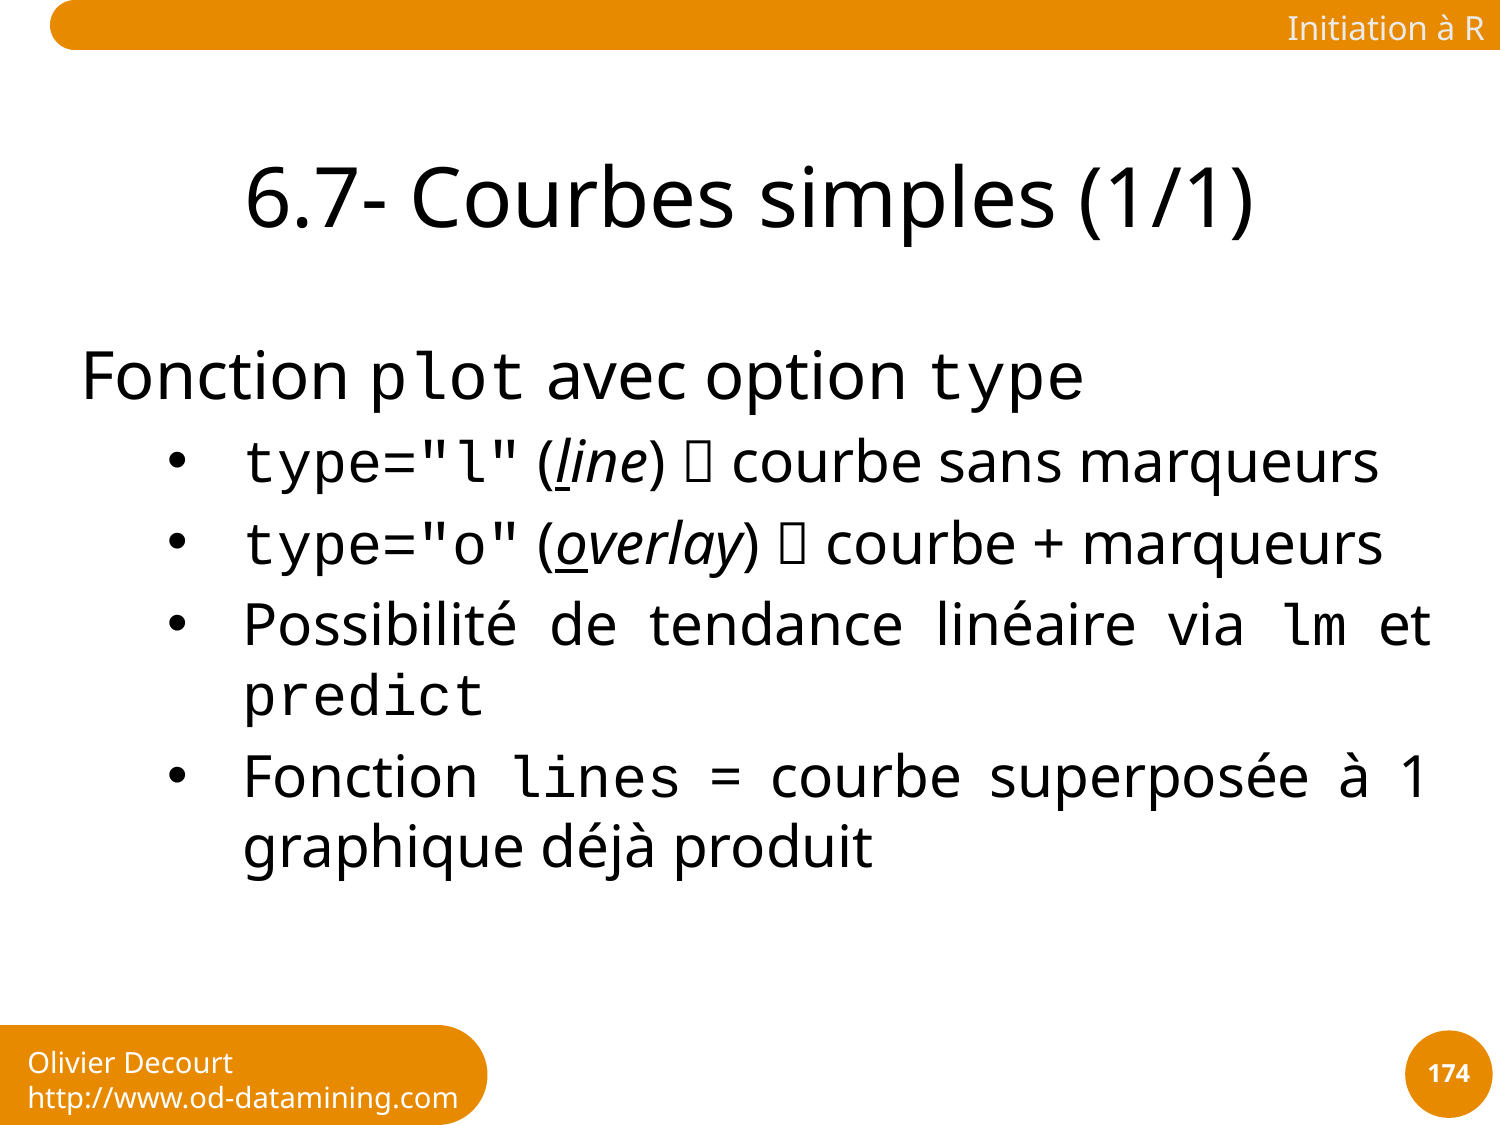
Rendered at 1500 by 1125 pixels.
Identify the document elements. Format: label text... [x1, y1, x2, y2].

list Fonction plot avec option type type="l" (line)  courbe sans marqueurs type="o" (overlay)  courbe + marqueurs Possibilité de tendance linéaire via lm et predict Fonction lines = courbe superposée à 1 graphique déjà produit [64, 324, 1447, 1000]
title 6.7- Courbes simples (1/1) [112, 99, 1388, 288]
